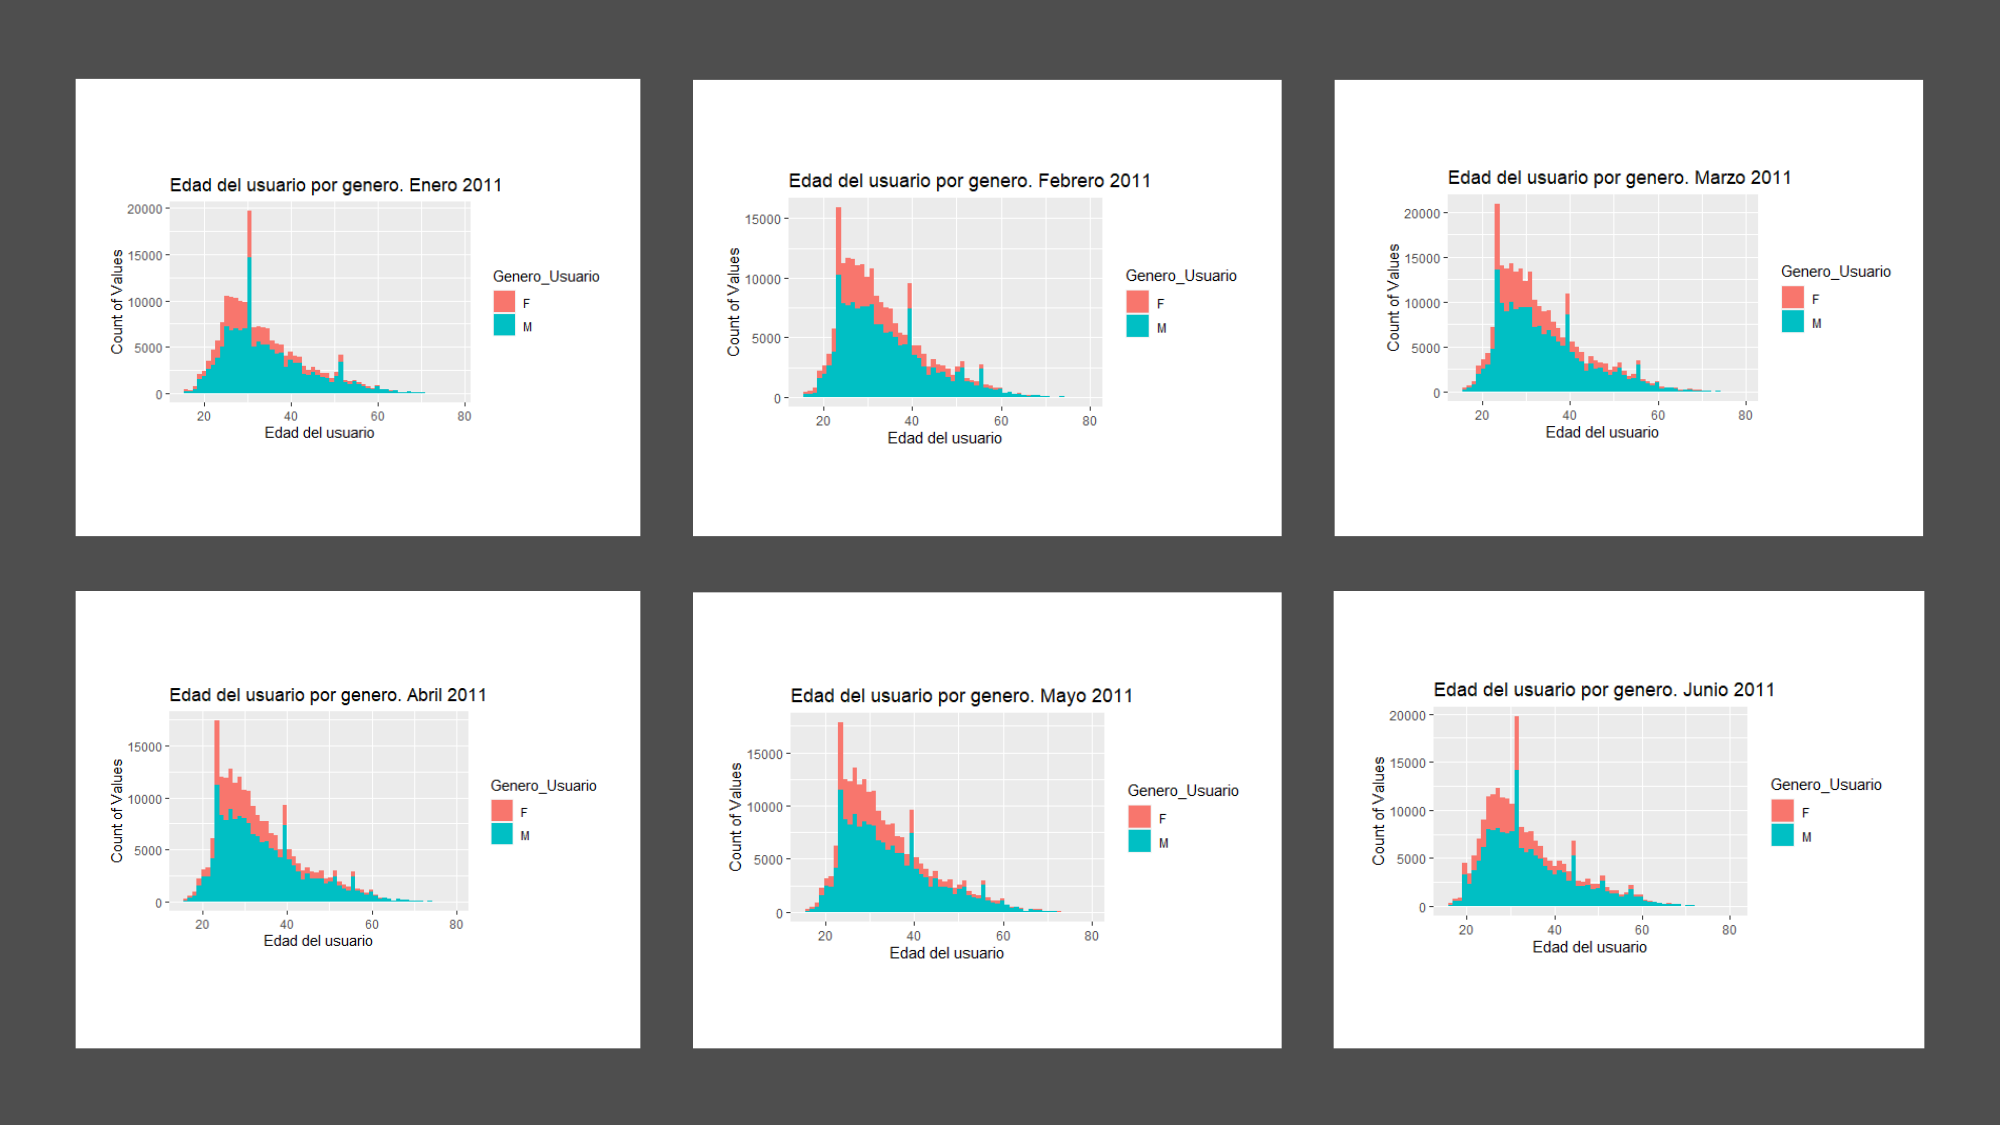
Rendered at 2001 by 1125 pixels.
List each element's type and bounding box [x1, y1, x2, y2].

picture [1378, 161, 1907, 448]
text_box [692, 79, 1283, 537]
text_box [74, 590, 642, 1050]
picture [101, 679, 612, 956]
text_box [74, 77, 642, 537]
picture [1363, 673, 1898, 963]
picture [718, 164, 1253, 454]
text_box [0, 0, 2000, 1125]
text_box [1333, 79, 1924, 537]
text_box [692, 591, 1283, 1050]
picture [720, 679, 1255, 969]
text_box [1332, 590, 1926, 1050]
picture [101, 169, 615, 448]
